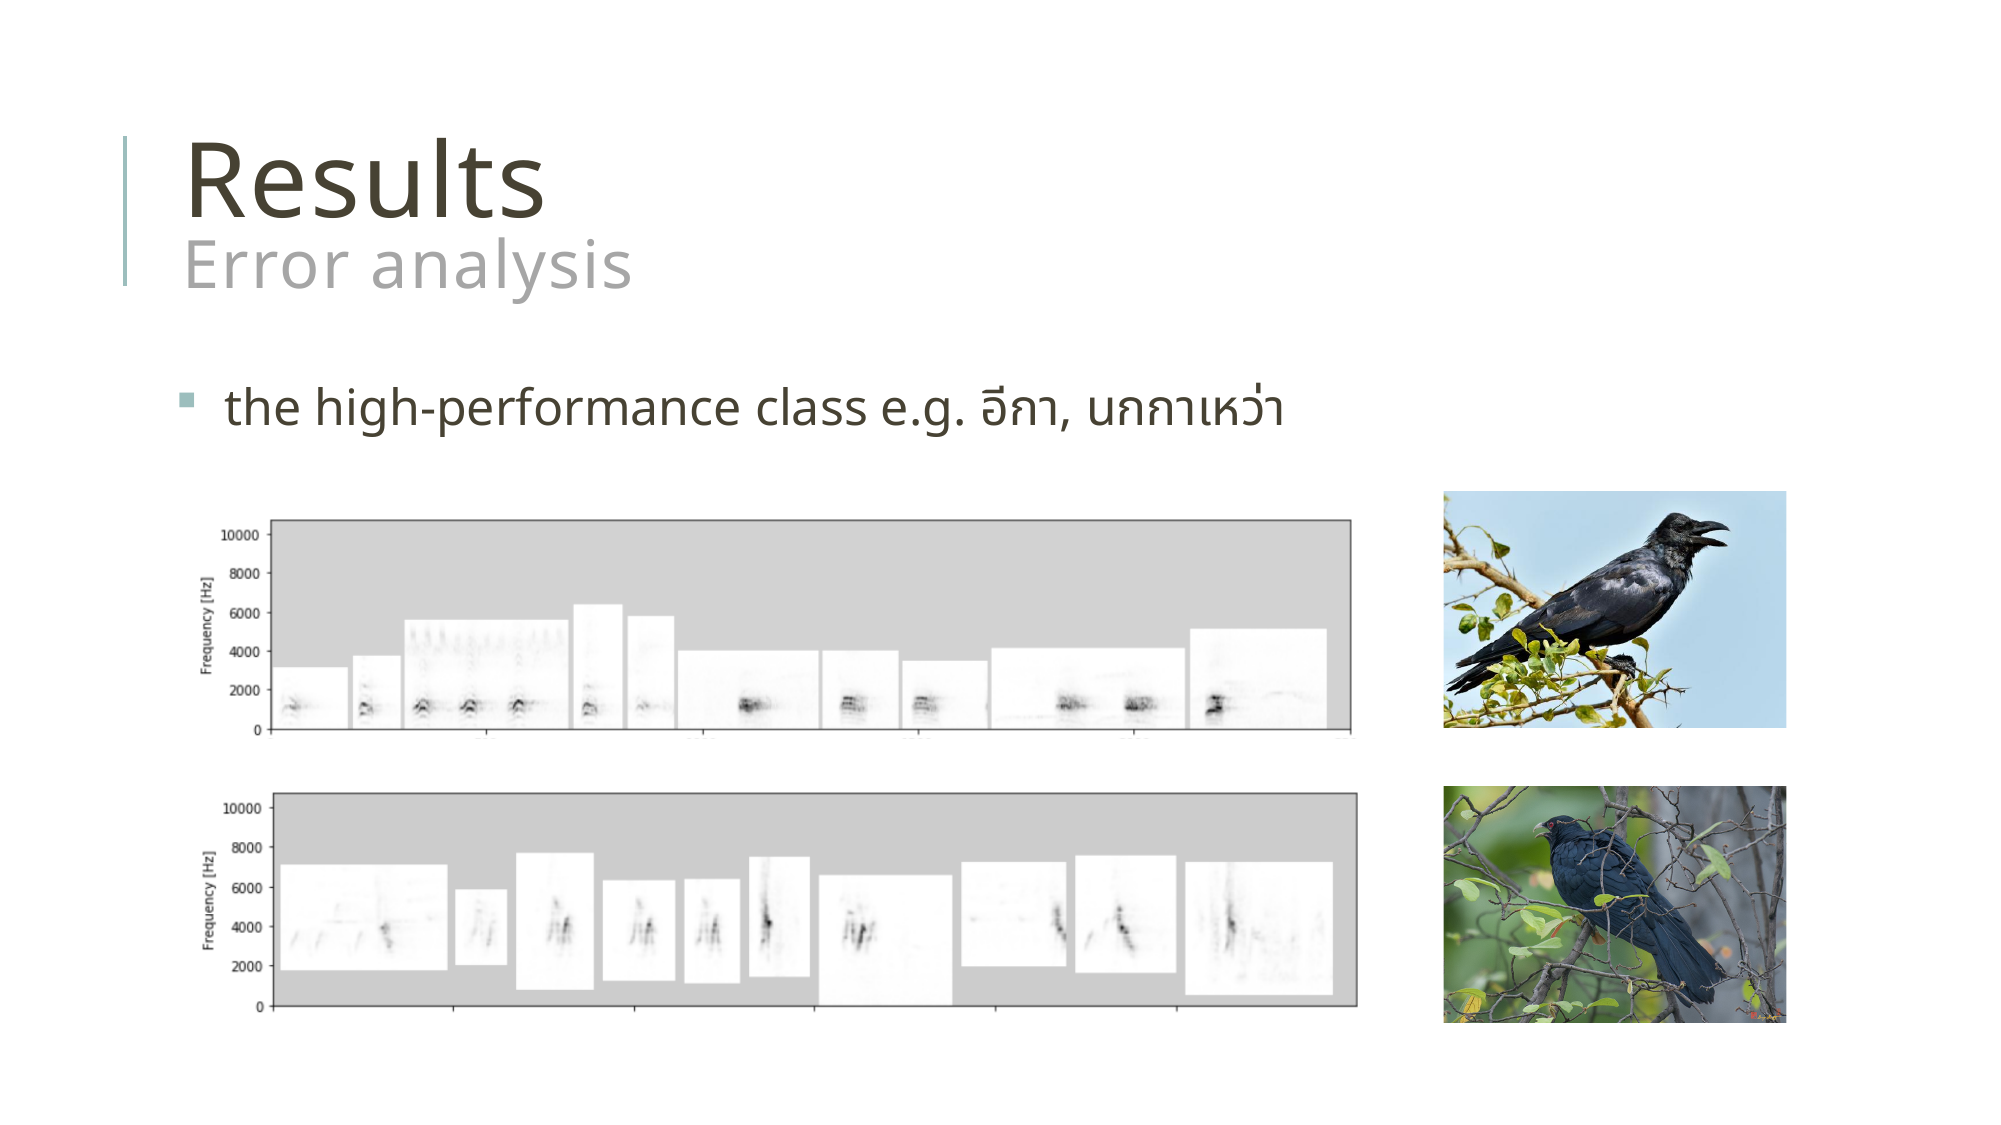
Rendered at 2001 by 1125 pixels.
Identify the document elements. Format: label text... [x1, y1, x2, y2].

picture [191, 510, 1357, 739]
picture [1443, 786, 1787, 1023]
title Results Error analysis [168, 96, 1763, 342]
picture [191, 786, 1366, 1015]
picture [1443, 491, 1787, 728]
list the high-performance class e.g. อีกา, นกกาเหว่า [168, 375, 1763, 1035]
